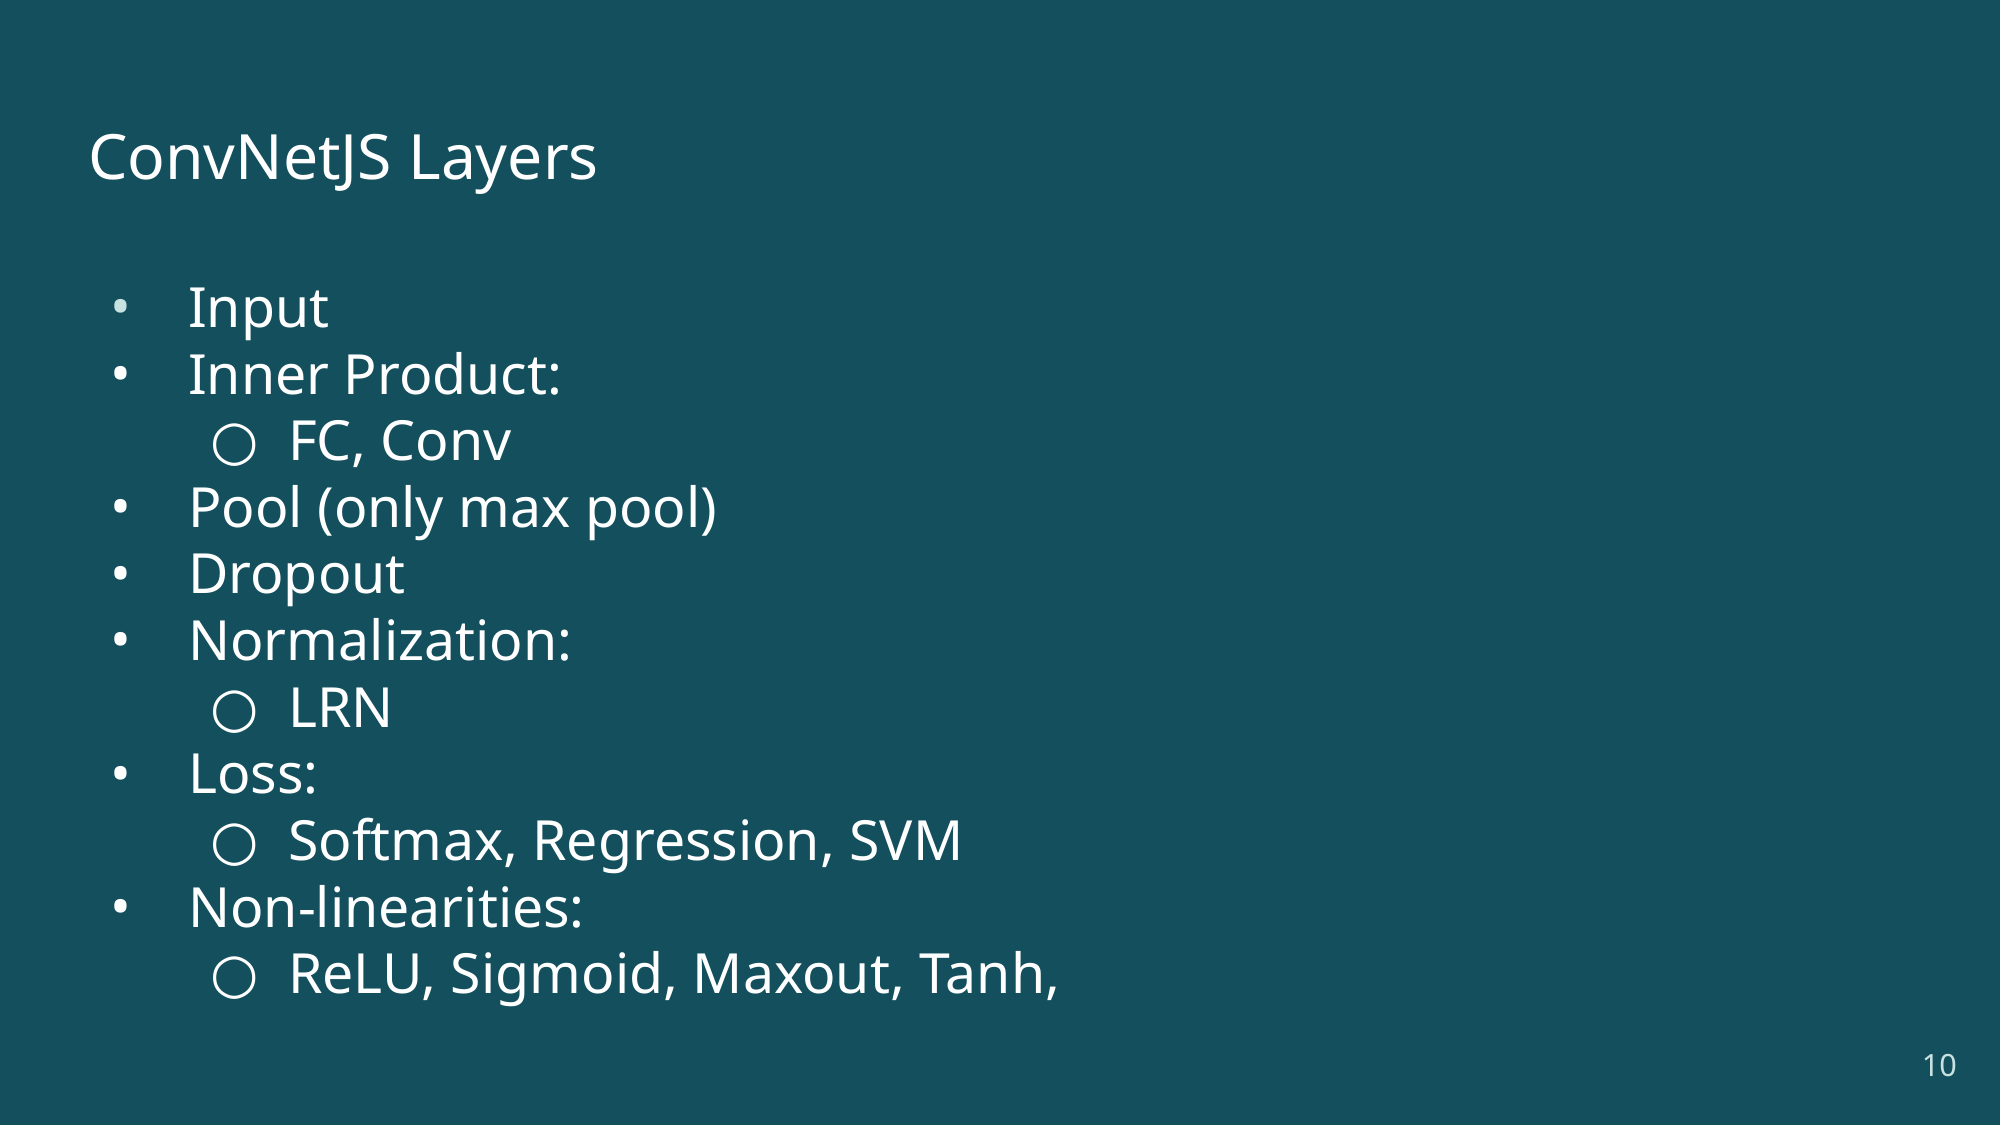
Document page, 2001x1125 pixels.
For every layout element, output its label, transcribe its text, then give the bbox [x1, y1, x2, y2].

slide_number 10 [1856, 1023, 1977, 1110]
title ConvNetJS Layers [68, 97, 1932, 223]
list Input Inner Product: FC, Conv Pool (only max pool) Dropout Normalization: LRN Loss: Softmax, Regression, SVM Non-linearities: ReLU, Sigmoid, Maxout, Tanh, [68, 252, 1932, 1000]
